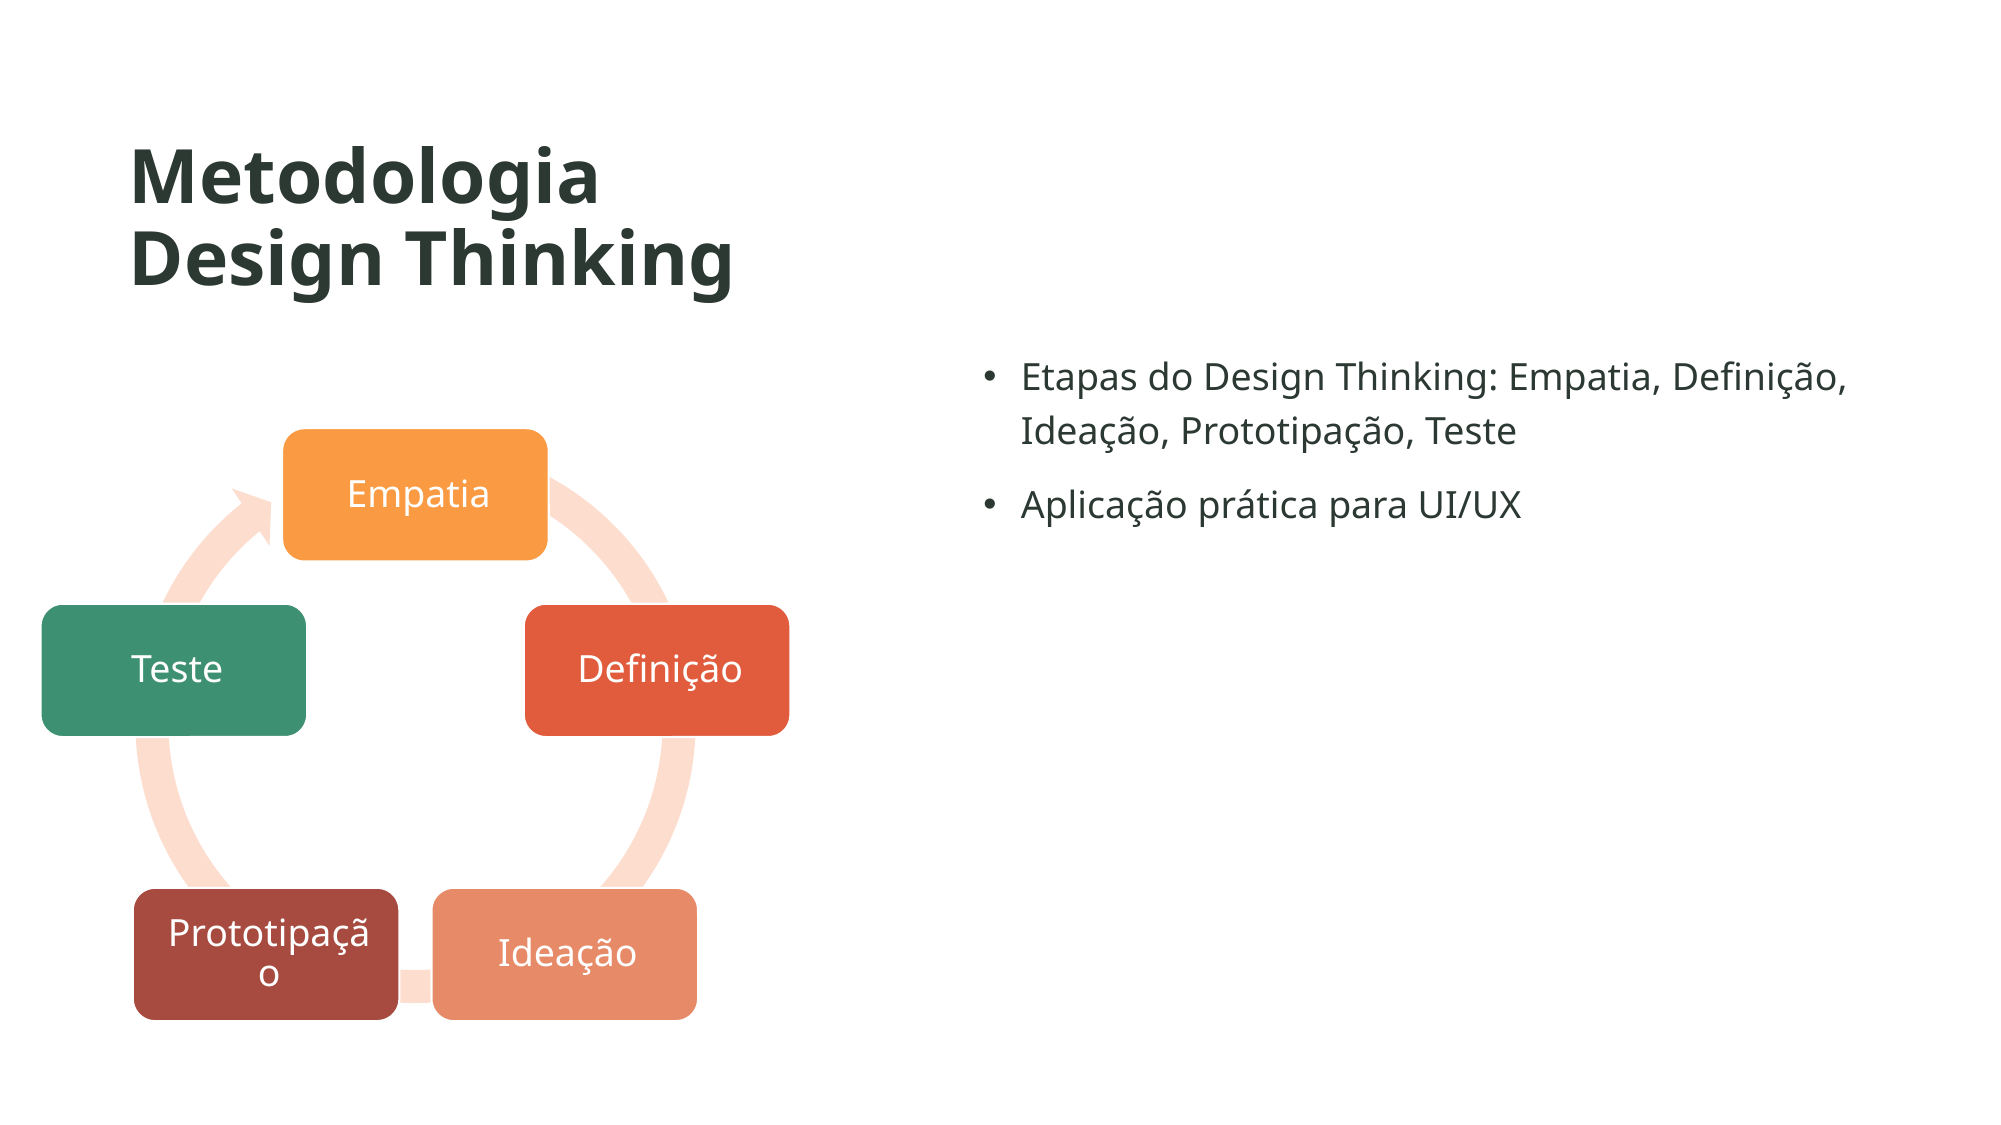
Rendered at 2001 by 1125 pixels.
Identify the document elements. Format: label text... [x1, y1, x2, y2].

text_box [40, 424, 791, 1025]
title Metodologia Design Thinking [113, 131, 887, 582]
list Etapas do Design Thinking: Empatia, Definição, Ideação, Prototipação, Teste Aplicação prática para UI/UX [968, 336, 1923, 1025]
